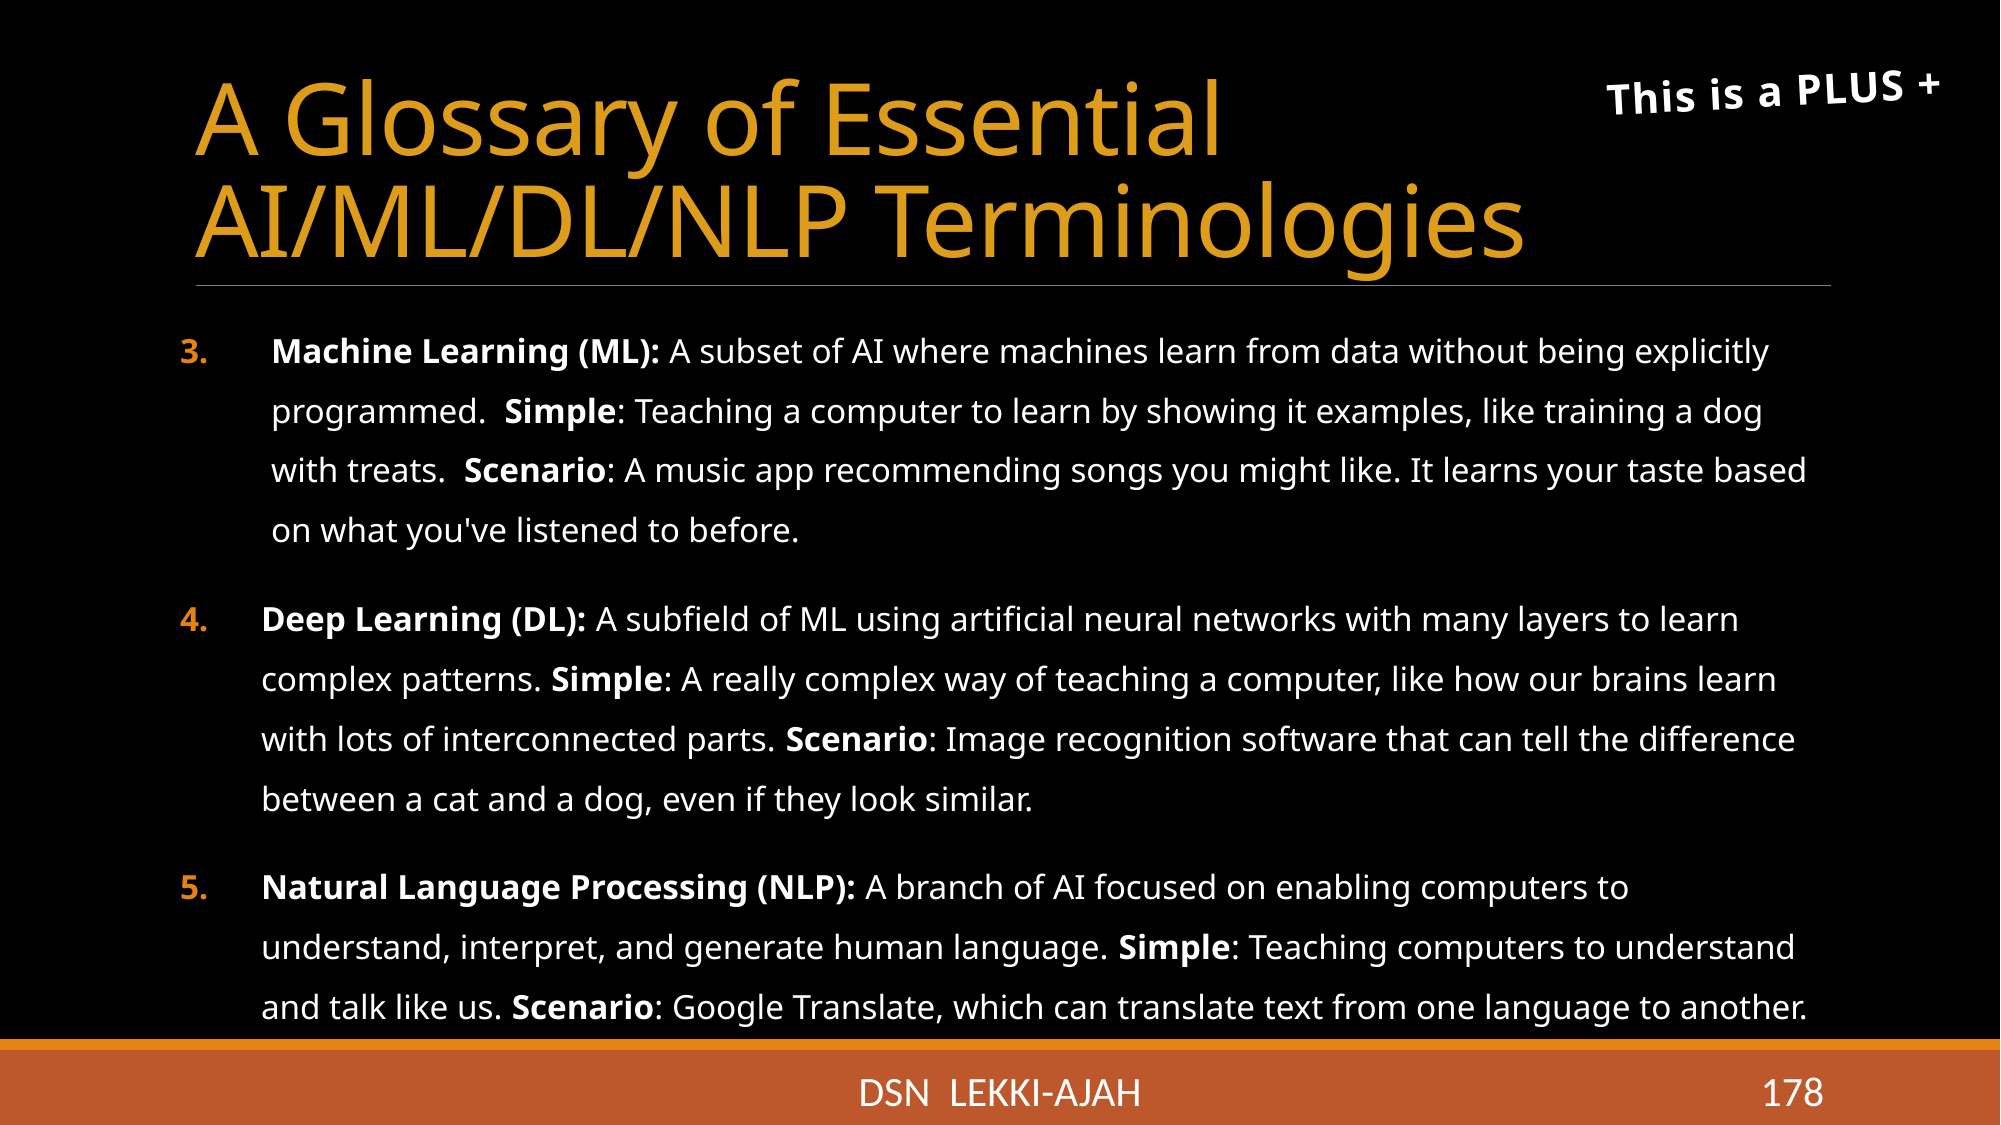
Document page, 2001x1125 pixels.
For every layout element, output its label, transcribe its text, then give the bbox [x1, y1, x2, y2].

footer DSN LEKKI-AJAH [604, 1059, 1396, 1120]
title A Glossary of Essential AI/ML/DL/NLP Terminologies [180, 47, 1830, 285]
text_box This is a PLUS + [1566, 47, 1982, 134]
list Machine Learning (ML): A subset of AI where machines learn from data without being explicitly programmed. Simple: Teaching a computer to learn by showing it examples, like training a dog with treats. Scenario: A music app recommending songs you might like. It learns your taste based on what you've listened to before. Deep Learning (DL): A subfield of ML using artificial neural networks with many layers to learn complex patterns. Simple: A really complex way of teaching a computer, like how our brains learn with lots of interconnected parts. Scenario: Image recognition software that can tell the difference between a cat and a dog, even if they look similar. Natural Language Processing (NLP): A branch of AI focused on enabling computers to understand, interpret, and generate human language. Simple: Teaching computers to understand and talk like us. Scenario: Google Translate, which can translate text from one language to another. [180, 302, 1830, 1040]
slide_number 178 [1624, 1059, 1840, 1120]
